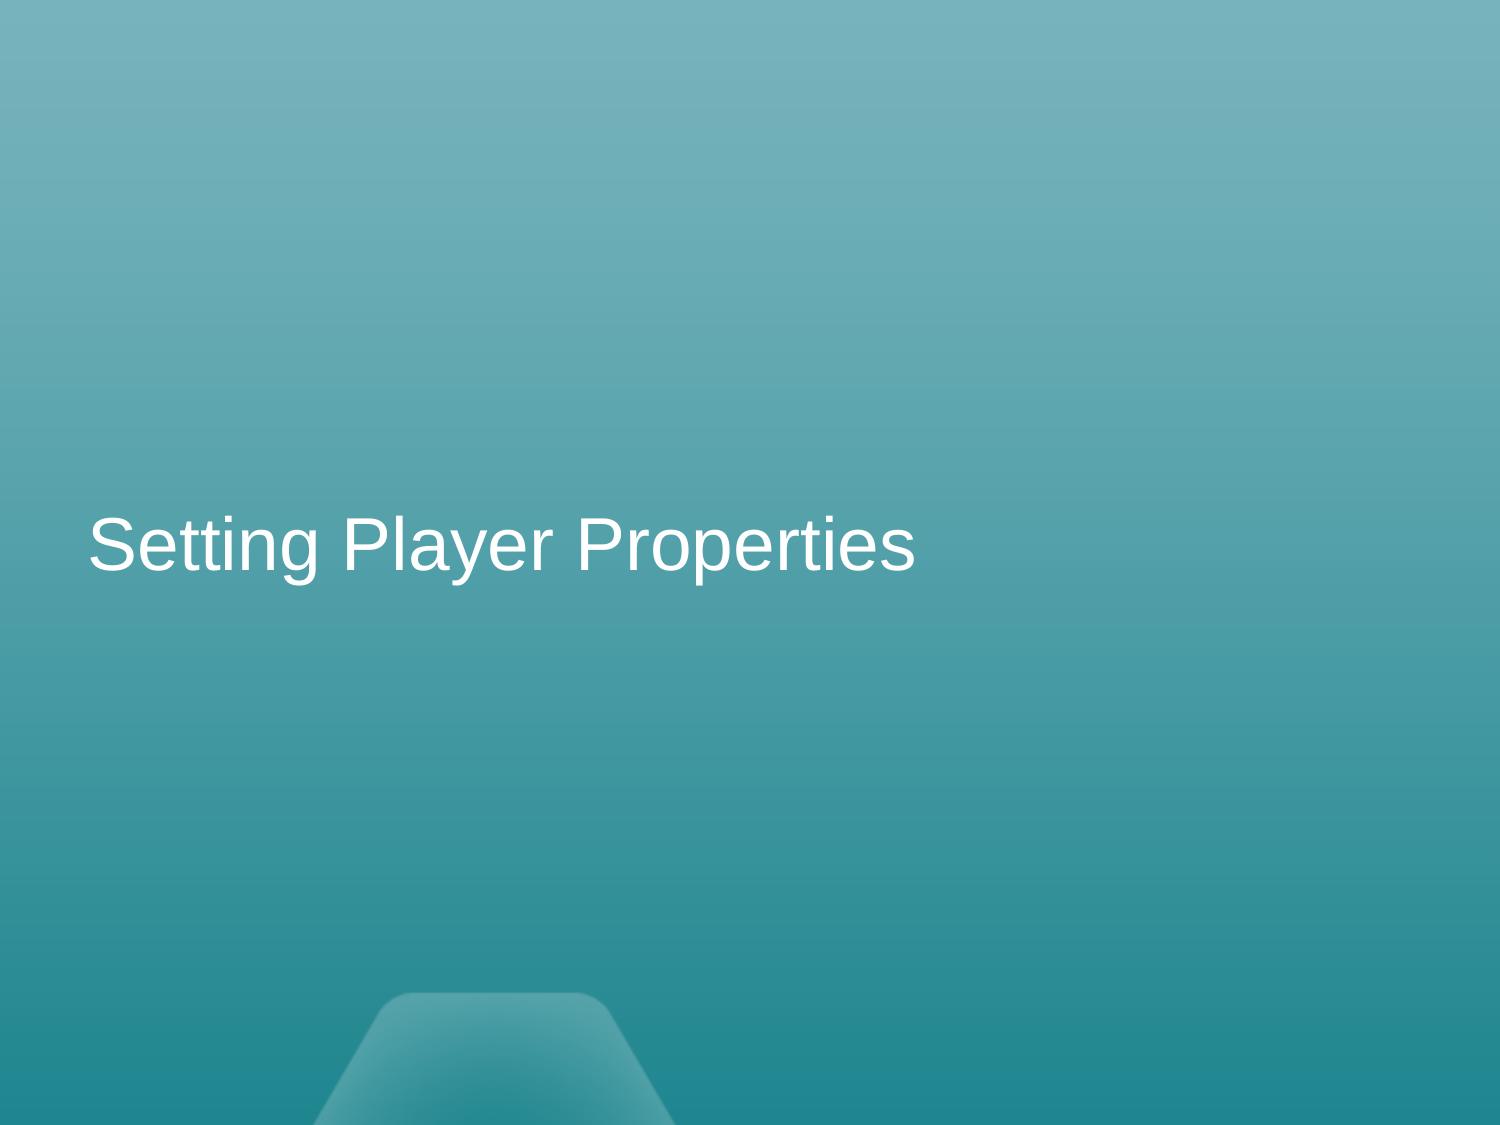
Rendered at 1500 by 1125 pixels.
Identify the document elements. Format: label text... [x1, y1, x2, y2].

list Setting Player Properties [72, 487, 1301, 630]
picture [0, 0, 1500, 1125]
